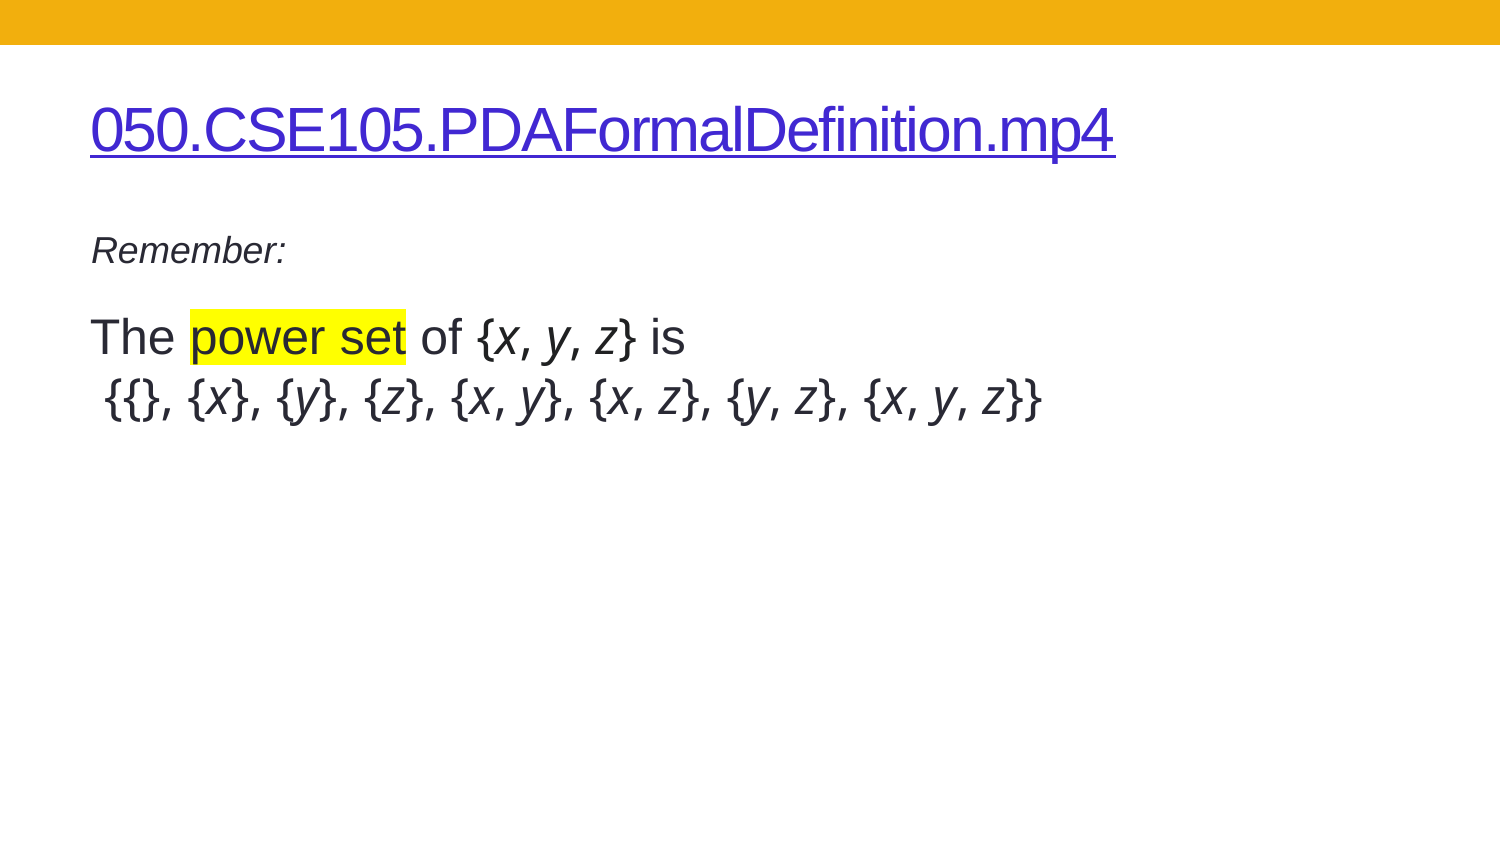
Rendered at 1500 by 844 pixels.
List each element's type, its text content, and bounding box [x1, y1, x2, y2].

text_box Remember: [76, 218, 302, 279]
text_box The power set of {x, y, z} is {{}, {x}, {y}, {z}, {x, y}, {x, z}, {y, z}, {x, y, z}} [75, 297, 1181, 432]
title 050.CSE105.PDAFormalDefinition.mp4 [75, 65, 1425, 188]
